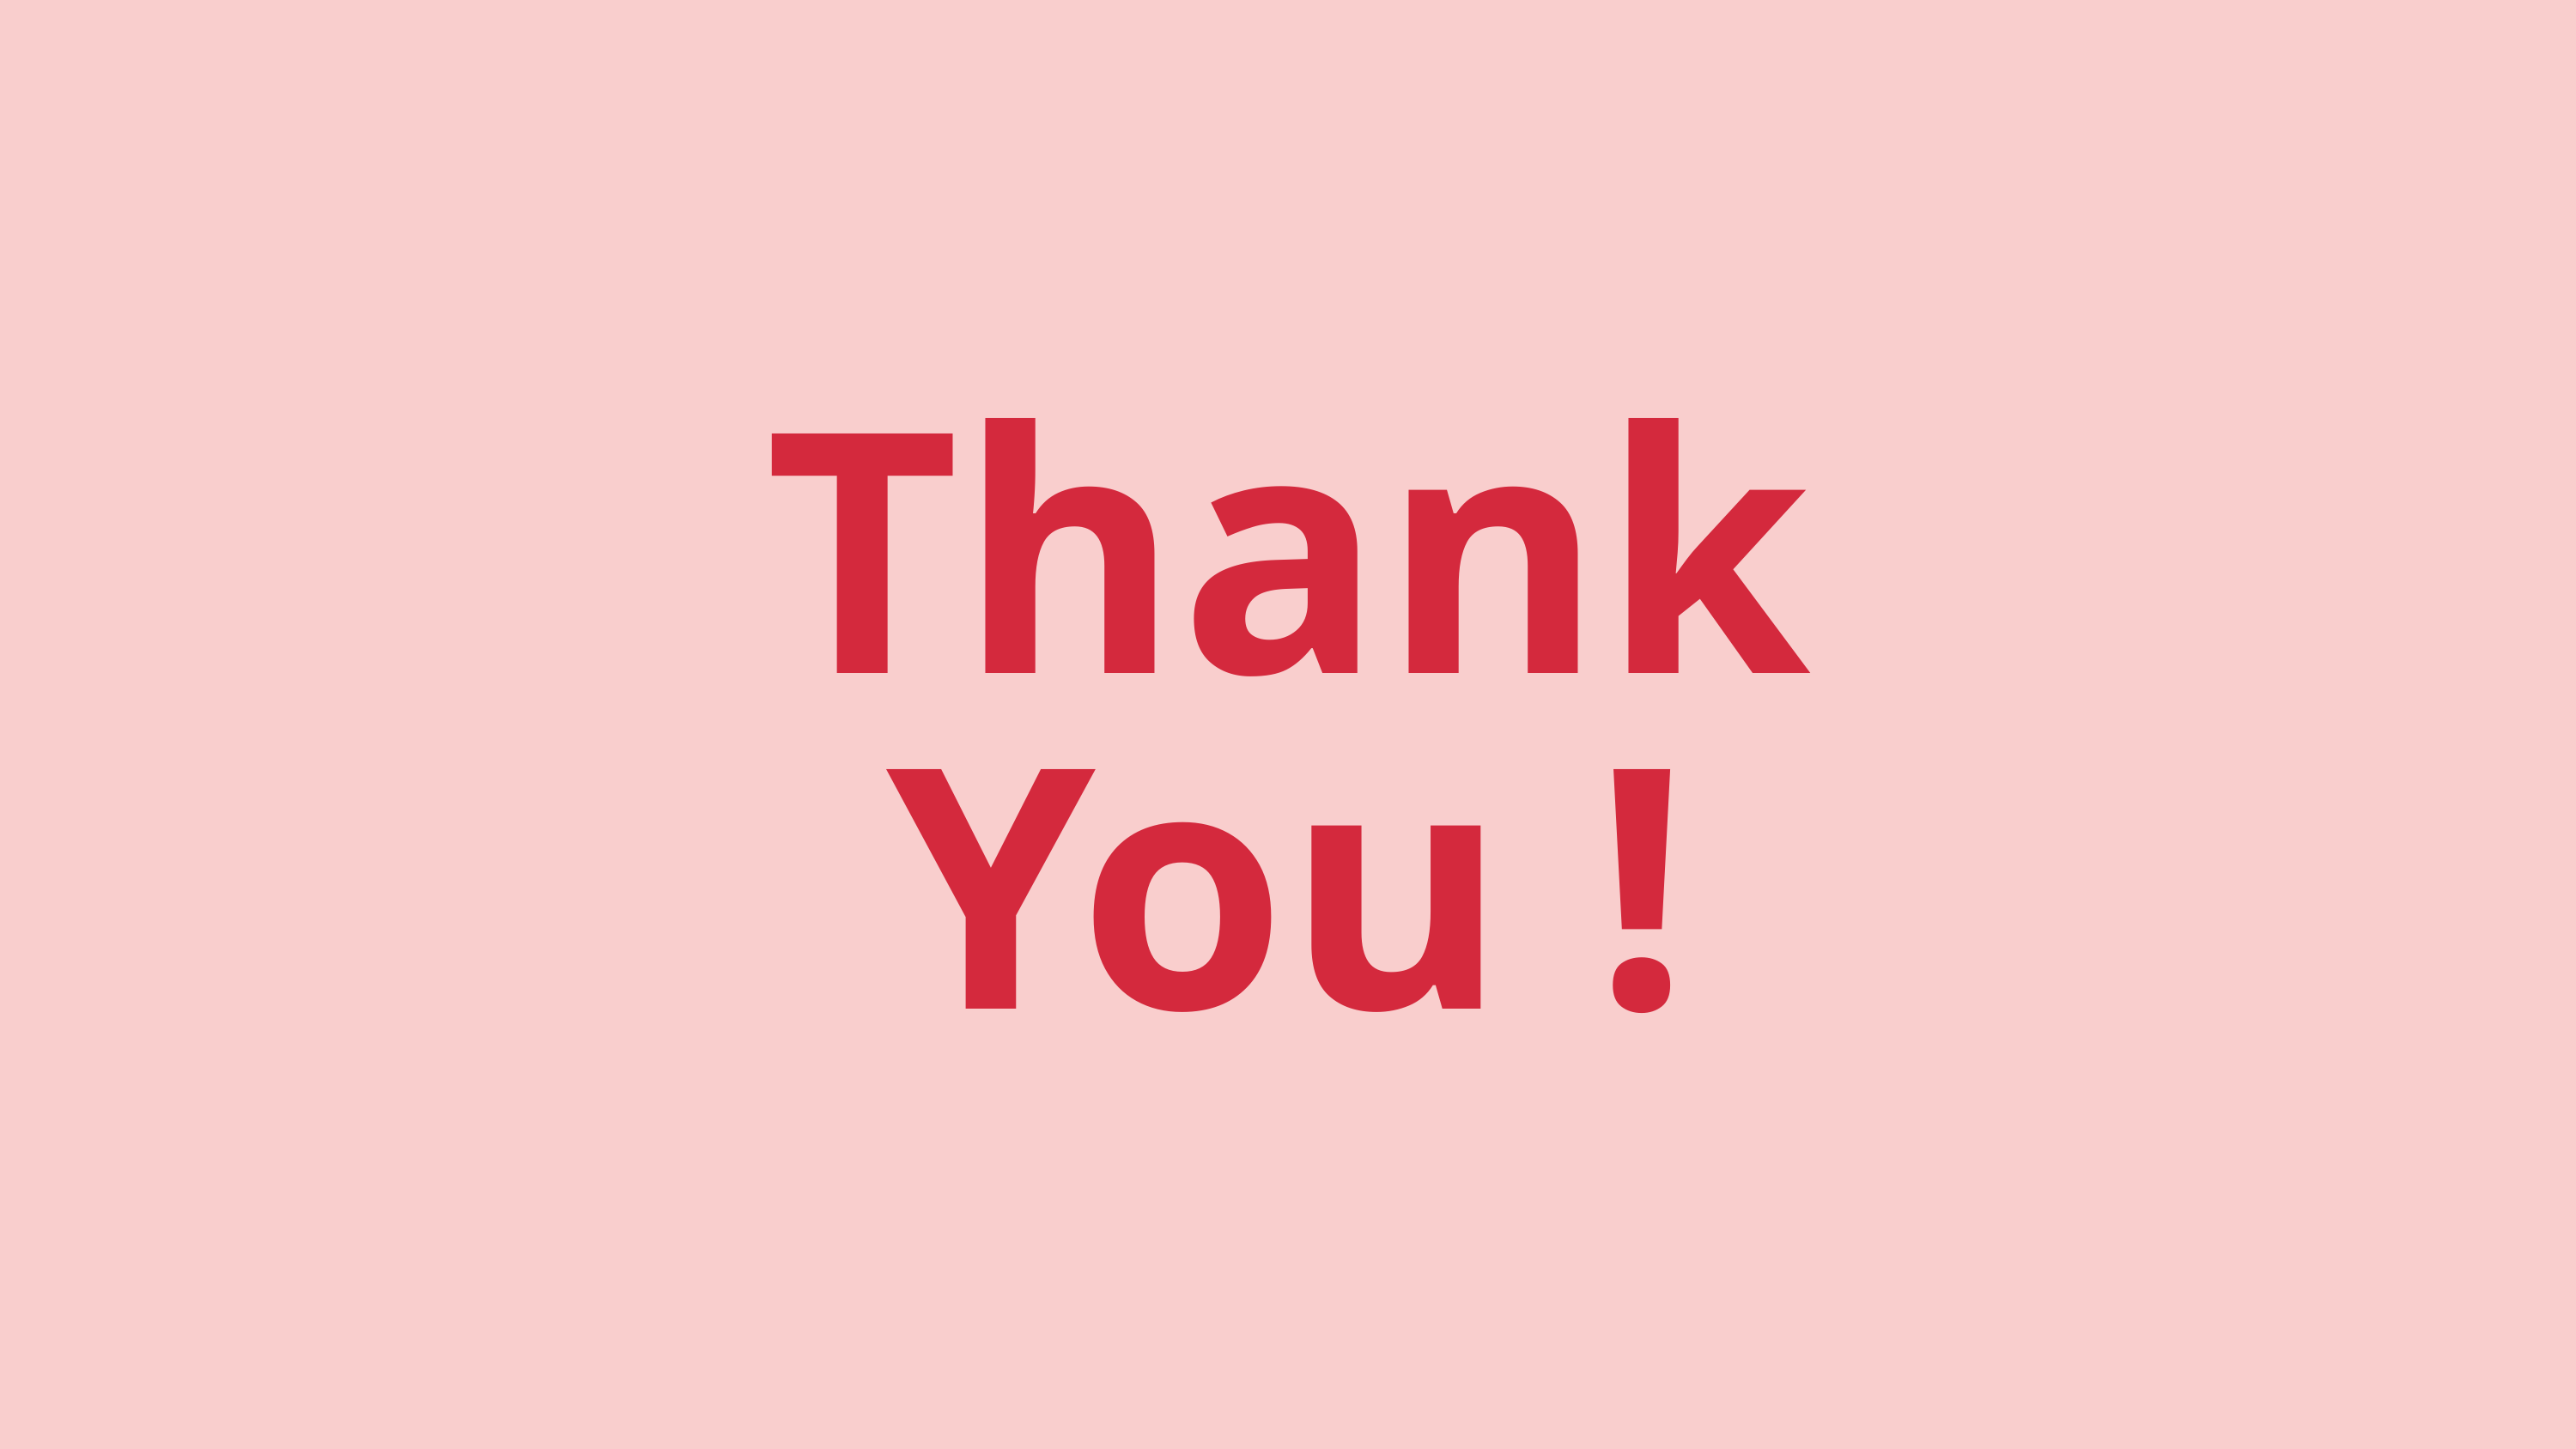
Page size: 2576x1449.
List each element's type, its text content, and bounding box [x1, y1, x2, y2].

text_box Thank You ! [477, 404, 2099, 1076]
